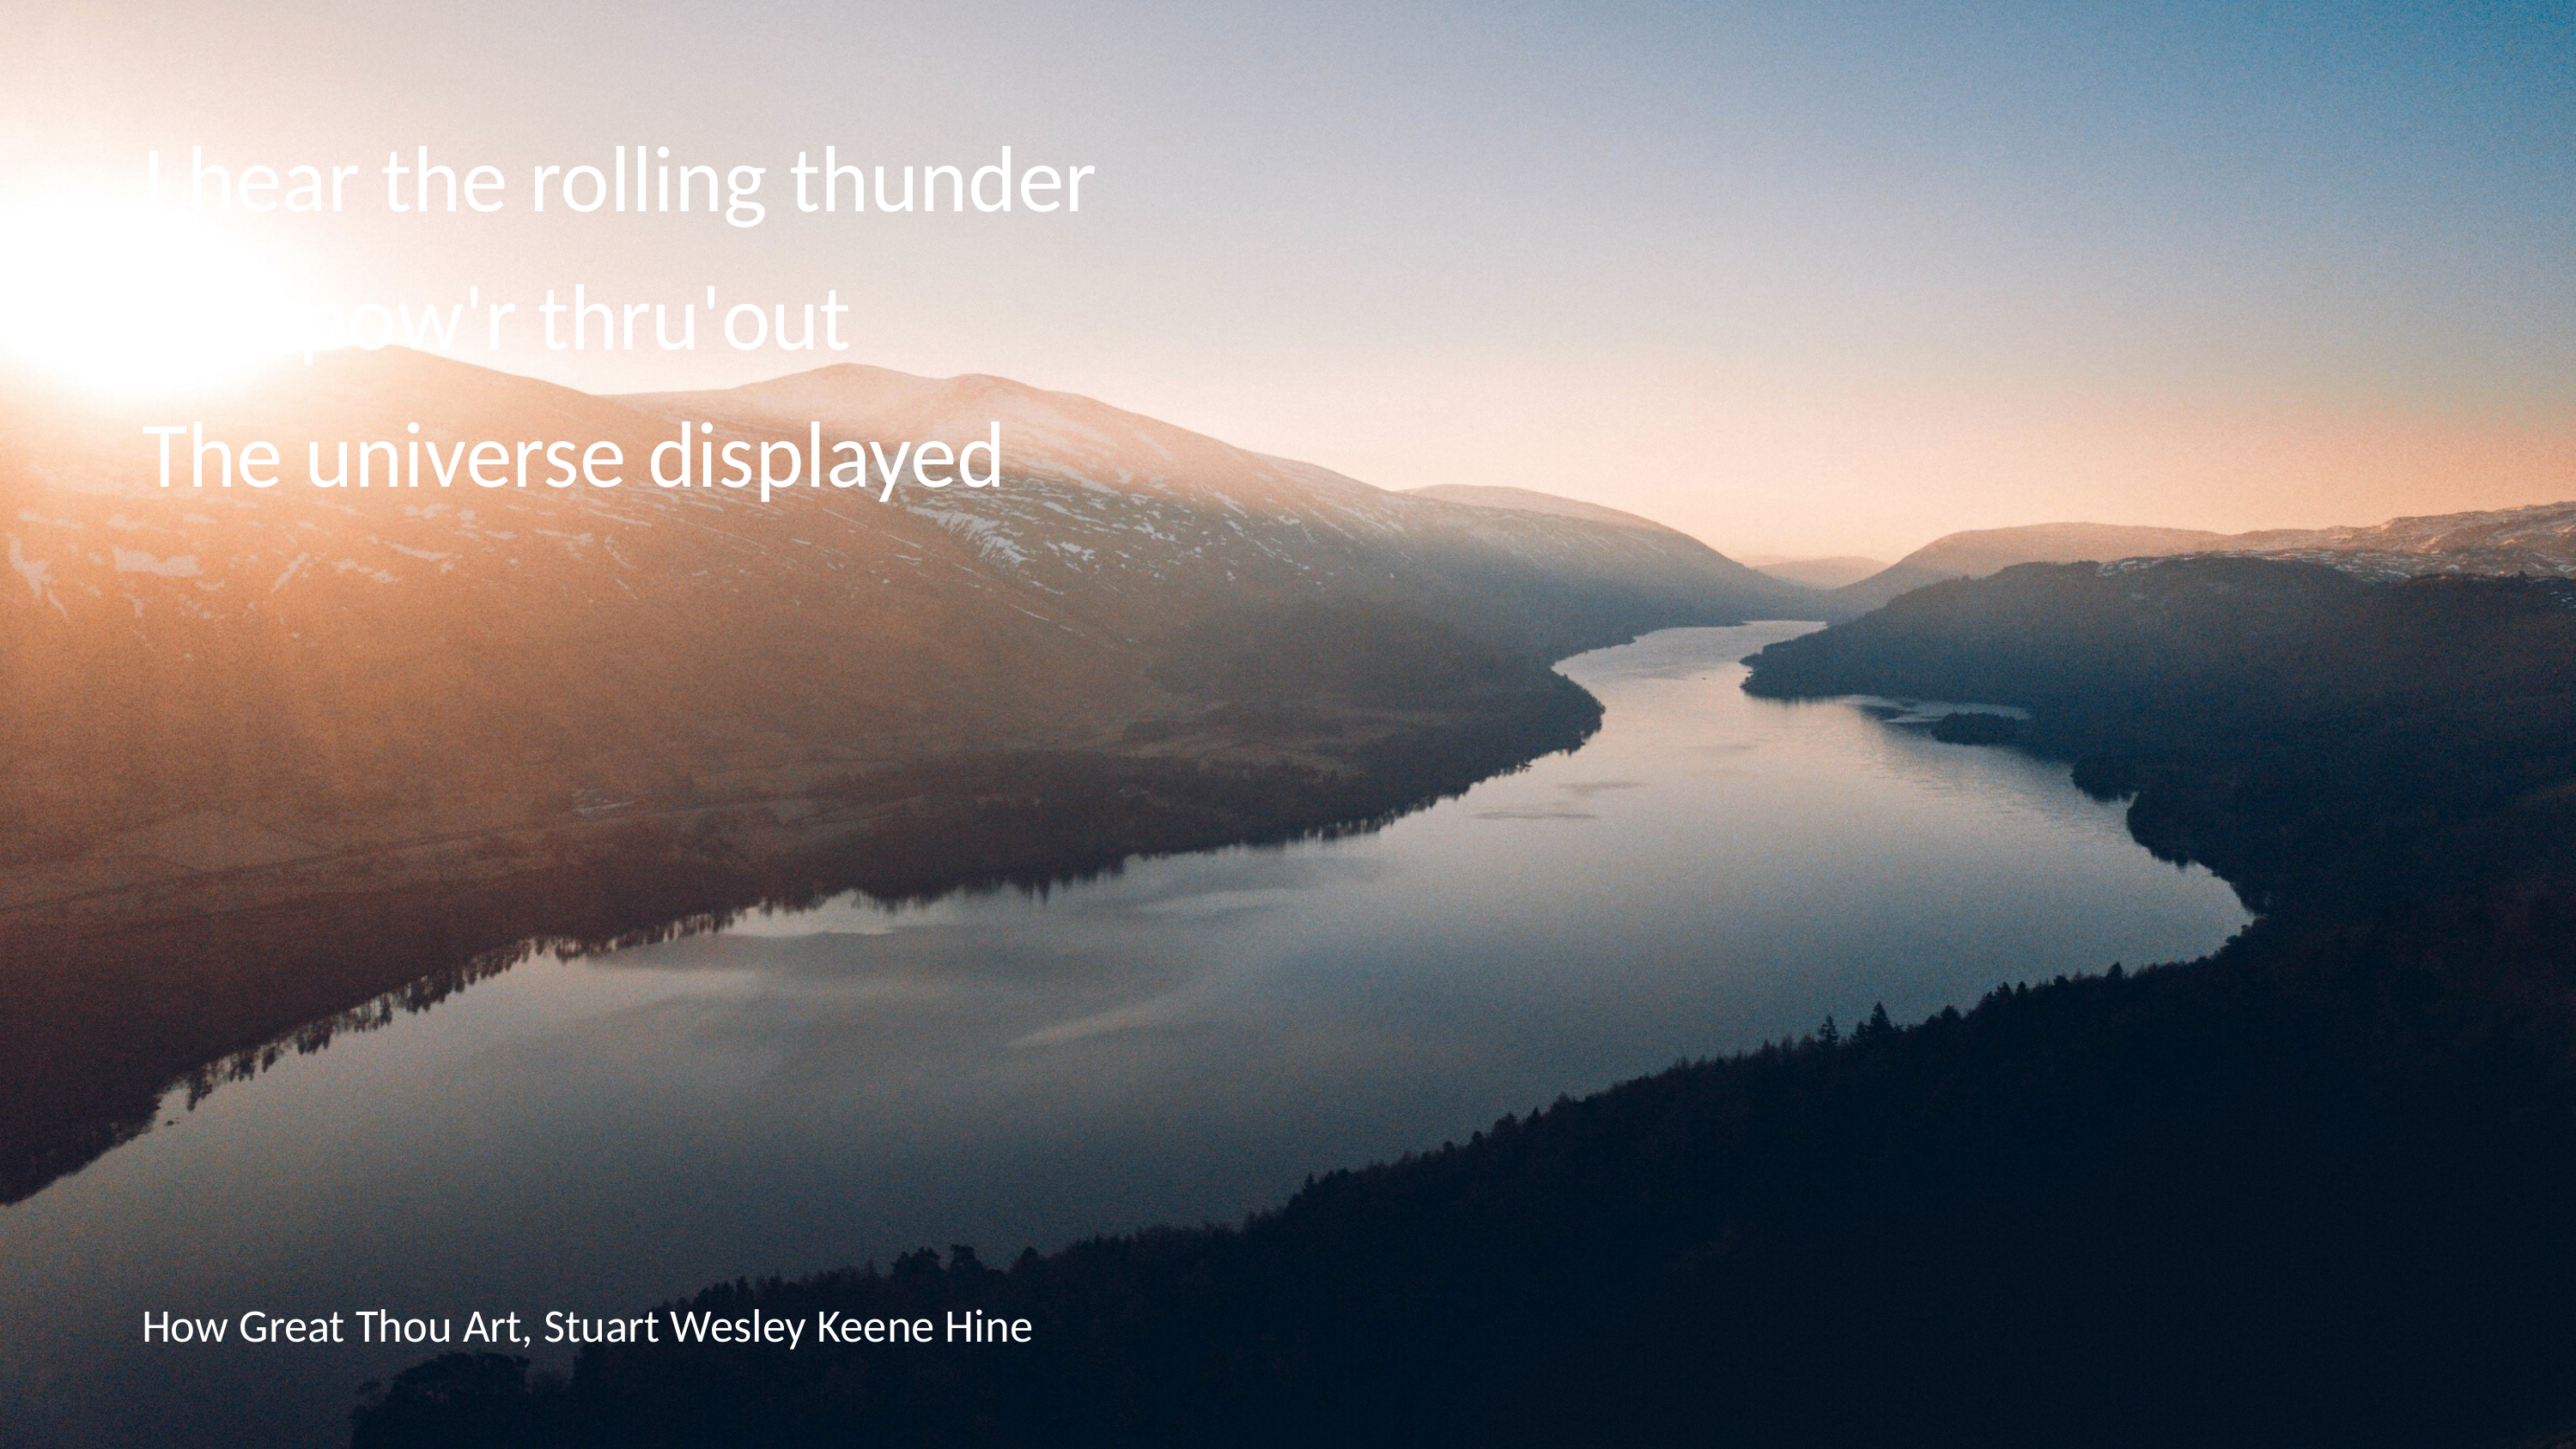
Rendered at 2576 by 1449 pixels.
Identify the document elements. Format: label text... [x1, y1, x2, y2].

picture [0, 0, 2576, 1449]
title How Great Thou Art, Stuart Wesley Keene Hine [129, 1288, 2447, 1359]
list I hear the rolling thunder Thy pow'r thru'out The universe displayed [129, 111, 2447, 1068]
